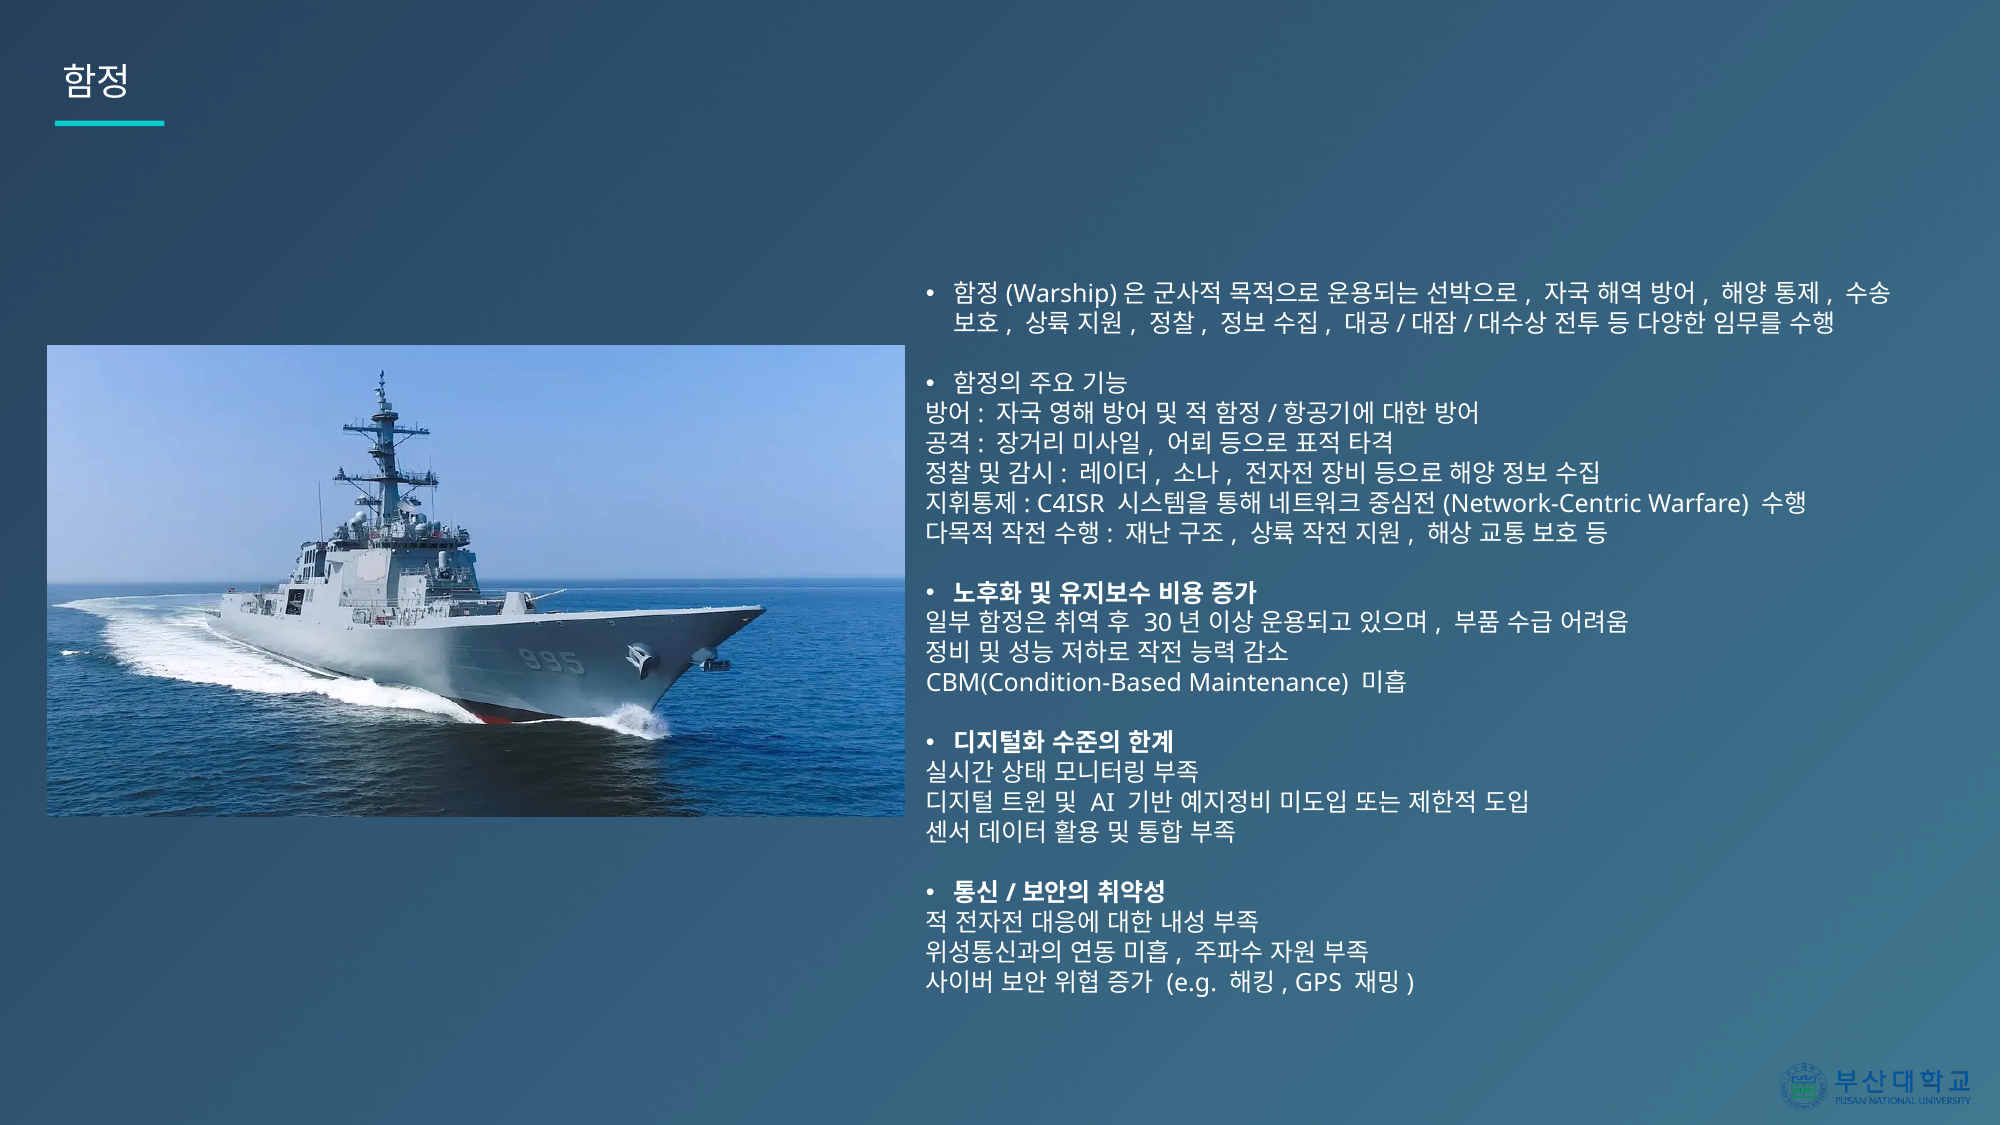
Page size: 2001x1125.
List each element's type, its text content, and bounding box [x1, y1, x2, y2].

text_box 함정(Warship)은 군사적 목적으로 운용되는 선박으로, 자국 해역 방어, 해양 통제, 수송 보호, 상륙 지원, 정찰, 정보 수집, 대공/대잠/대수상 전투 등 다양한 임무를 수행 함정의 주요 기능 방어: 자국 영해 방어 및 적 함정/항공기에 대한 방어 공격: 장거리 미사일, 어뢰 등으로 표적 타격 정찰 및 감시: 레이더, 소나, 전자전 장비 등으로 해양 정보 수집 지휘통제: C4ISR 시스템을 통해 네트워크 중심전(Network-Centric Warfare) 수행 다목적 작전 수행: 재난 구조, 상륙 작전 지원, 해상 교통 보호 등 노후화 및 유지보수 비용 증가 일부 함정은 취역 후 30년 이상 운용되고 있으며, 부품 수급 어려움 정비 및 성능 저하로 작전 능력 감소 CBM(Condition-Based Maintenance) 미흡 디지털화 수준의 한계 실시간 상태 모니터링 부족 디지털 트윈 및 AI 기반 예지정비 미도입 또는 제한적 도입 센서 데이터 활용 및 통합 부족 통신/보안의 취약성 적 전자전 대응에 대한 내성 부족 위성통신과의 연동 미흡, 주파수 자원 부족 사이버 보안 위협 증가 (e.g. 해킹, GPS 재밍) [925, 277, 1935, 997]
picture [0, 0, 2001, 1125]
text_box 함정 [47, 50, 452, 111]
